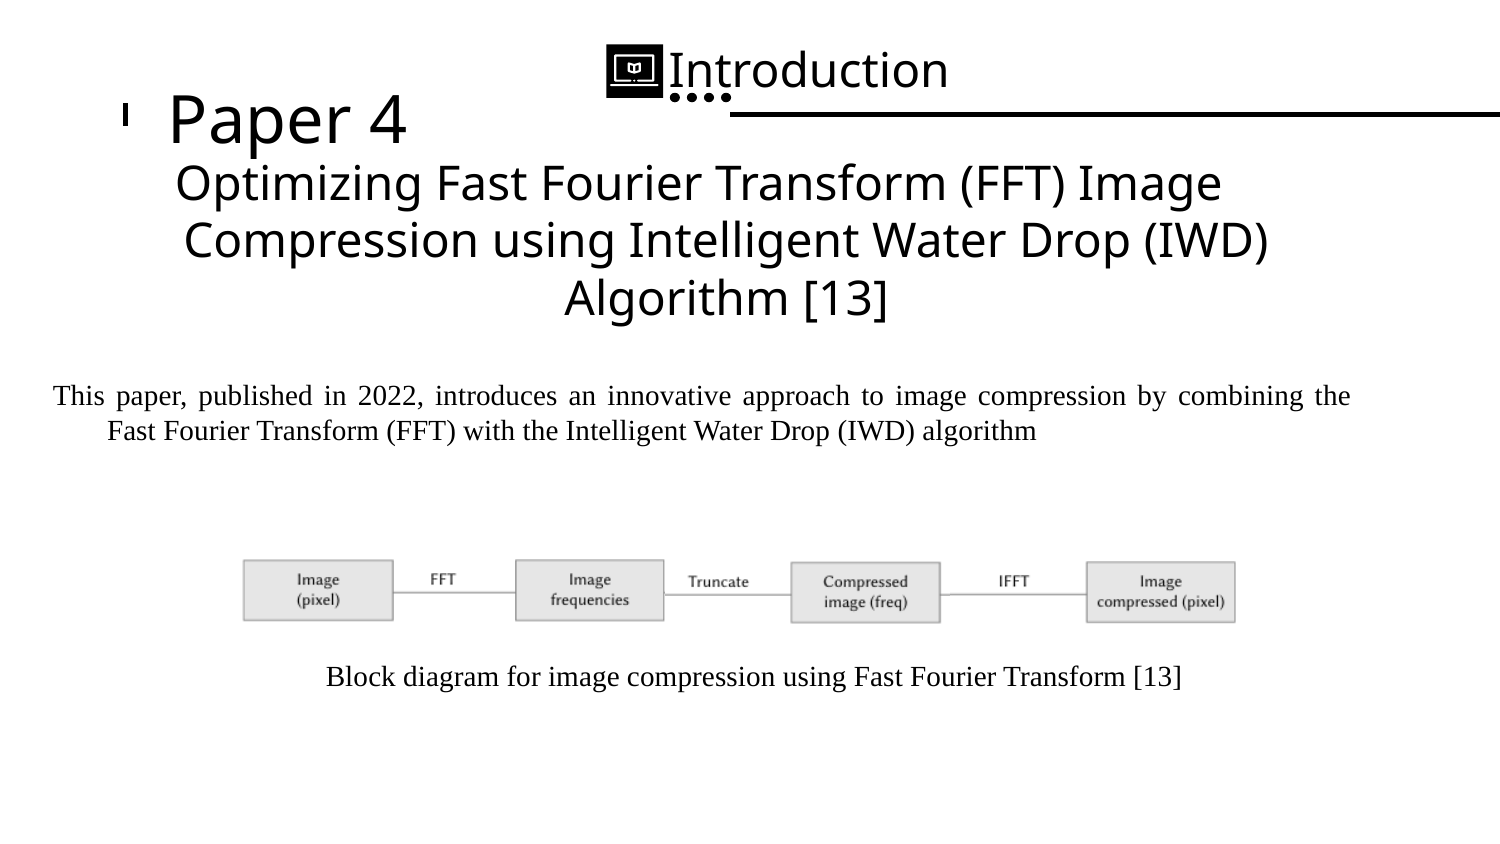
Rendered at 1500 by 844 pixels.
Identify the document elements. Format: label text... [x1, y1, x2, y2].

text_box [703, 92, 715, 103]
picture [231, 552, 1248, 641]
text_box [606, 44, 664, 98]
text_box [836, 308, 864, 324]
text_box [669, 92, 680, 103]
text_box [113, 103, 138, 127]
title Paper 4 [152, 61, 1382, 156]
subtitle This paper, published in 2022, introduces an innovative approach to image compression by combining the Fast Fourier Transform (FFT) with the Intelligent Water Drop (IWD) algorithm [17, 324, 1368, 498]
text_box [829, 308, 834, 324]
text_box [614, 54, 655, 82]
text_box [686, 92, 697, 103]
text_box [840, 318, 864, 322]
text_box [721, 92, 732, 103]
subtitle Block diagram for image compression using Fast Fourier Transform [13] [290, 649, 1204, 700]
subtitle Introduction [653, 36, 1033, 101]
subtitle Optimizing Fast Fourier Transform (FFT) Image Compression using Intelligent Water Drop (IWD) Algorithm [13] [0, 169, 1388, 308]
text_box [866, 308, 893, 324]
